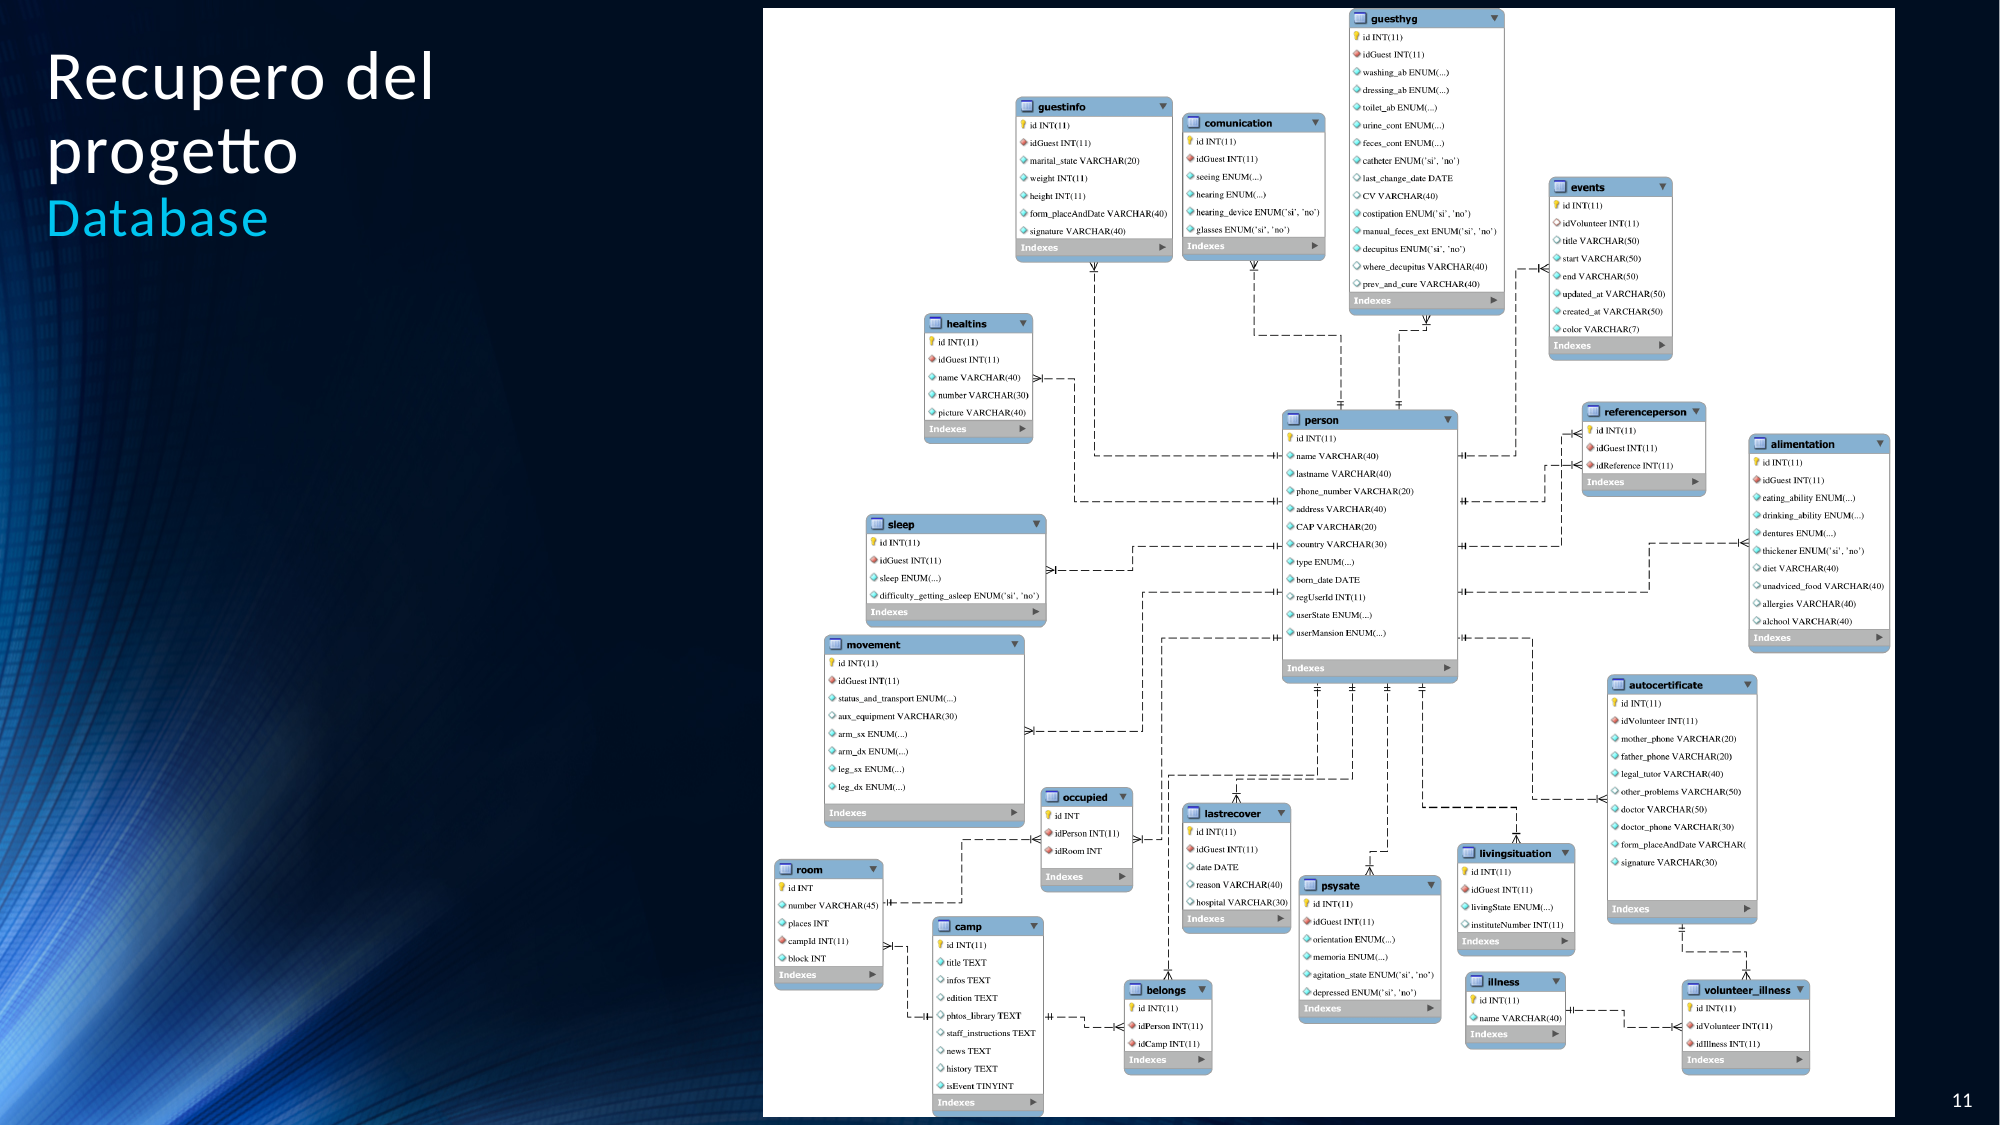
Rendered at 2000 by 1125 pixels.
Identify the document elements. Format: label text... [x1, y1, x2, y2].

slide_number 11 [1850, 1076, 1988, 1122]
picture [0, 0, 2000, 1125]
title Recupero del progetto Database [31, 30, 763, 256]
